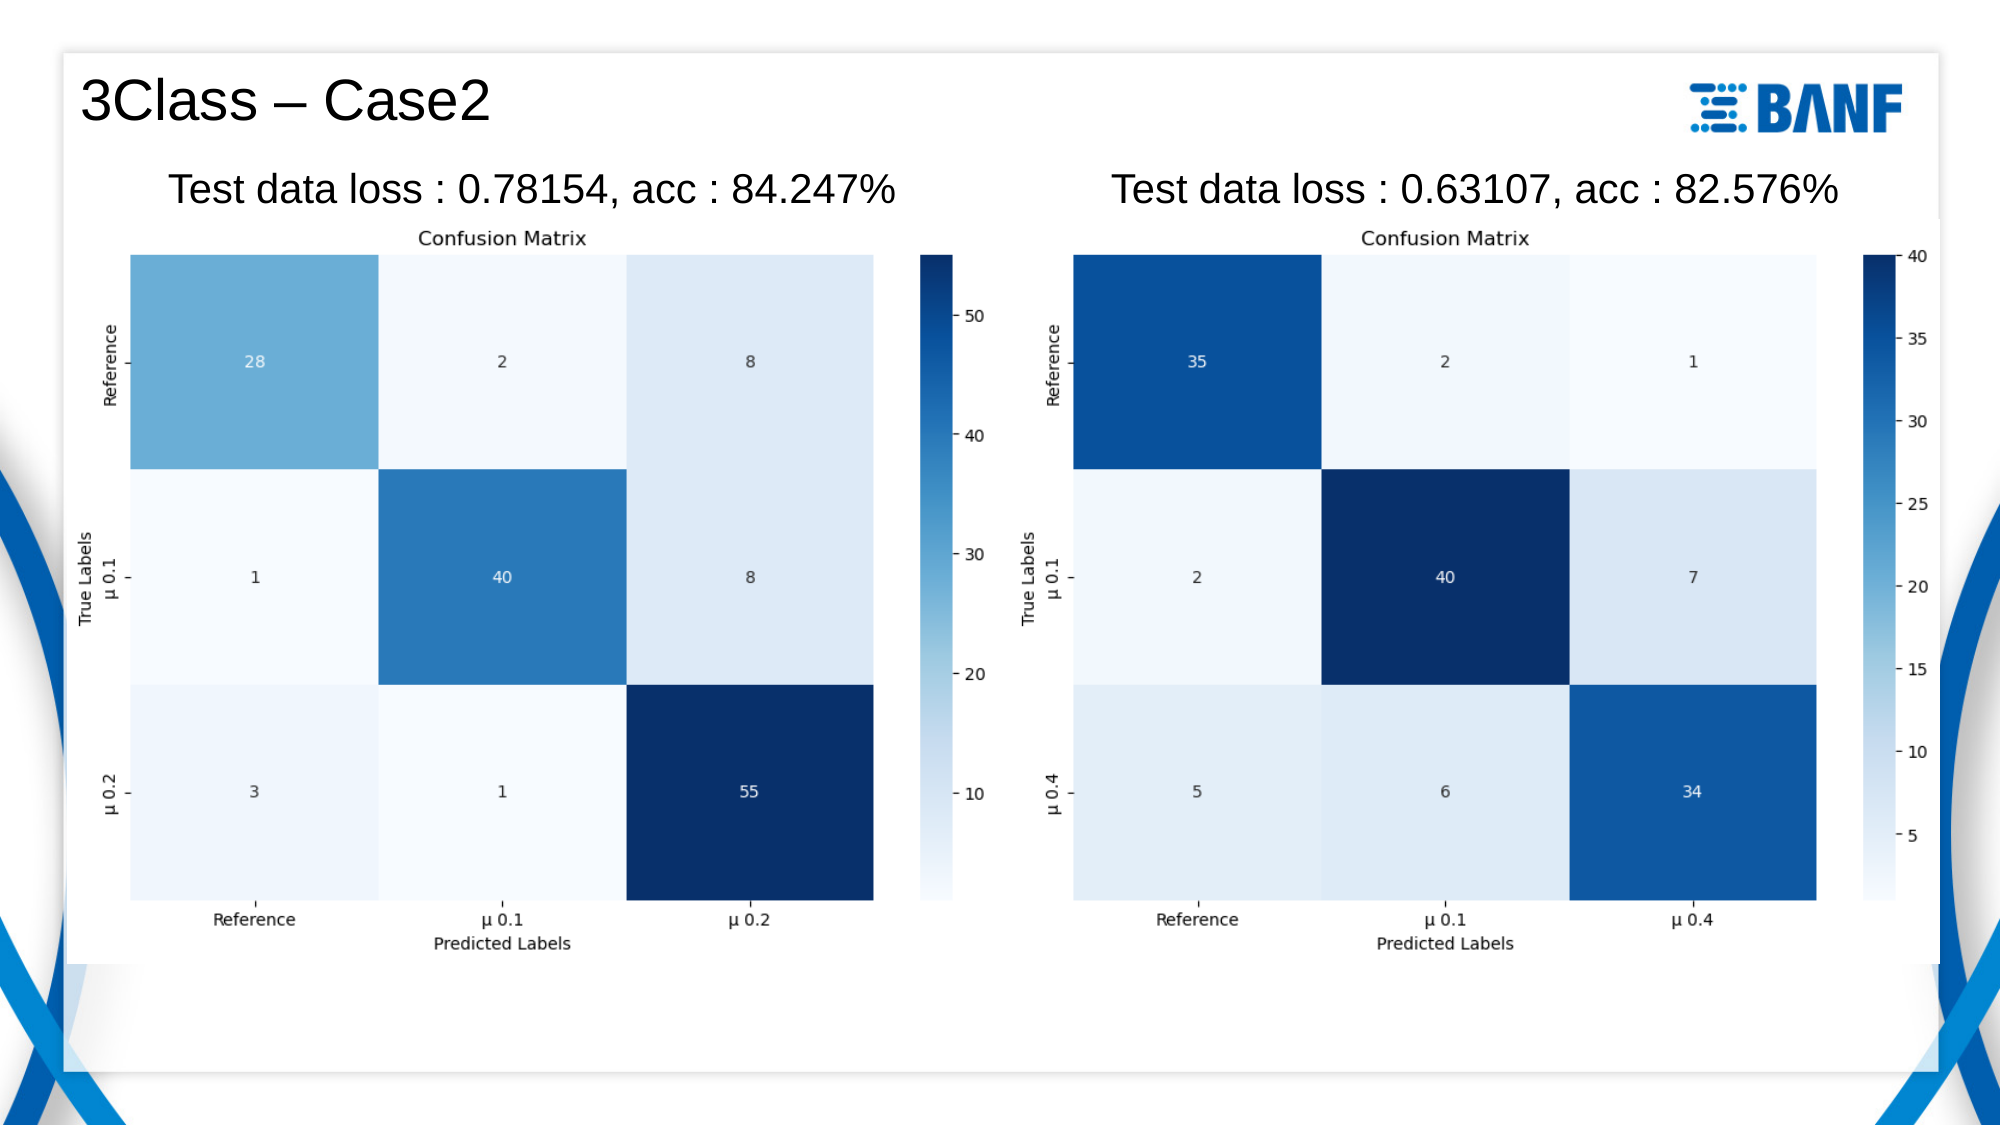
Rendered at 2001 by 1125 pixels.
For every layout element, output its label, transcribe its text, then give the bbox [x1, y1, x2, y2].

picture [0, 0, 2000, 159]
picture [67, 219, 997, 964]
text_box Test data loss : 0.78154, acc : 84.247% [0, 159, 624, 1059]
text_box Test data loss : 0.63107, acc : 82.576% [624, 159, 2000, 1059]
picture [1010, 219, 1940, 964]
title 3Class – Case2 [64, 52, 1685, 150]
picture [0, 1059, 2000, 1125]
